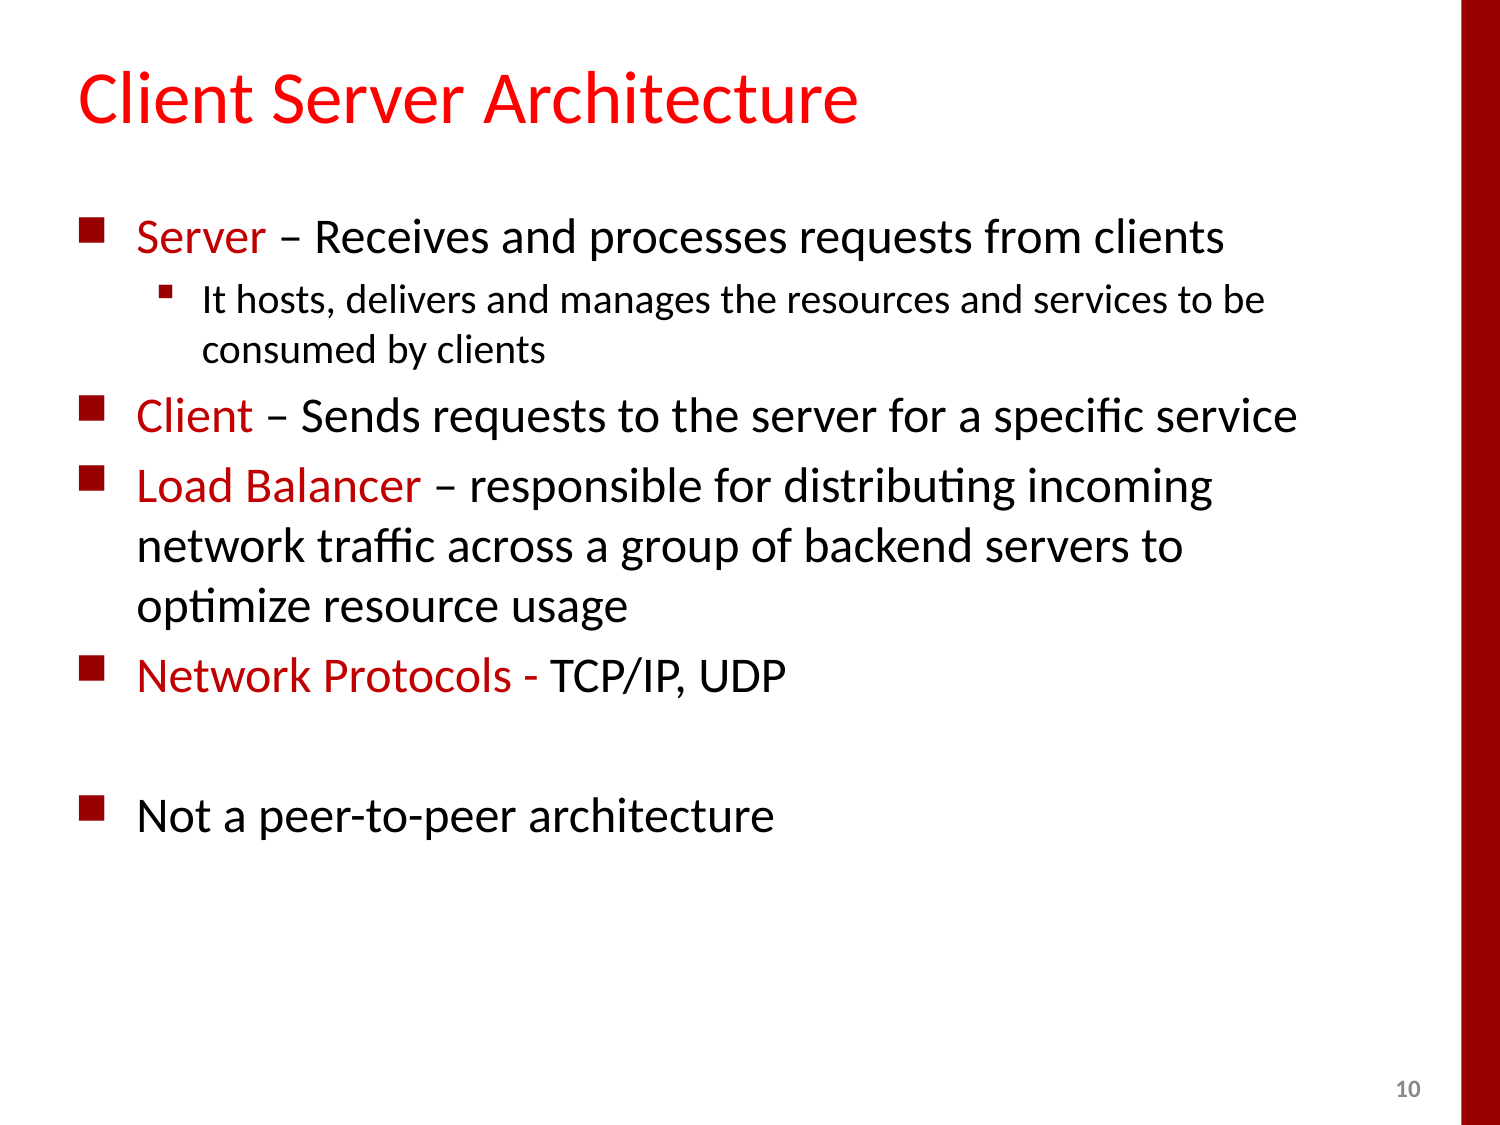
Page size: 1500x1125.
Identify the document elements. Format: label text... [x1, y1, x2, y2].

list Server – Receives and processes requests from clients It hosts, delivers and manages the resources and services to be consumed by clients Client – Sends requests to the server for a specific service Load Balancer – responsible for distributing incoming network traffic across a group of backend servers to optimize resource usage Network Protocols - TCP/IP, UDP Not a peer-to-peer architecture [65, 196, 1361, 1047]
title Client Server Architecture [63, 30, 1310, 156]
